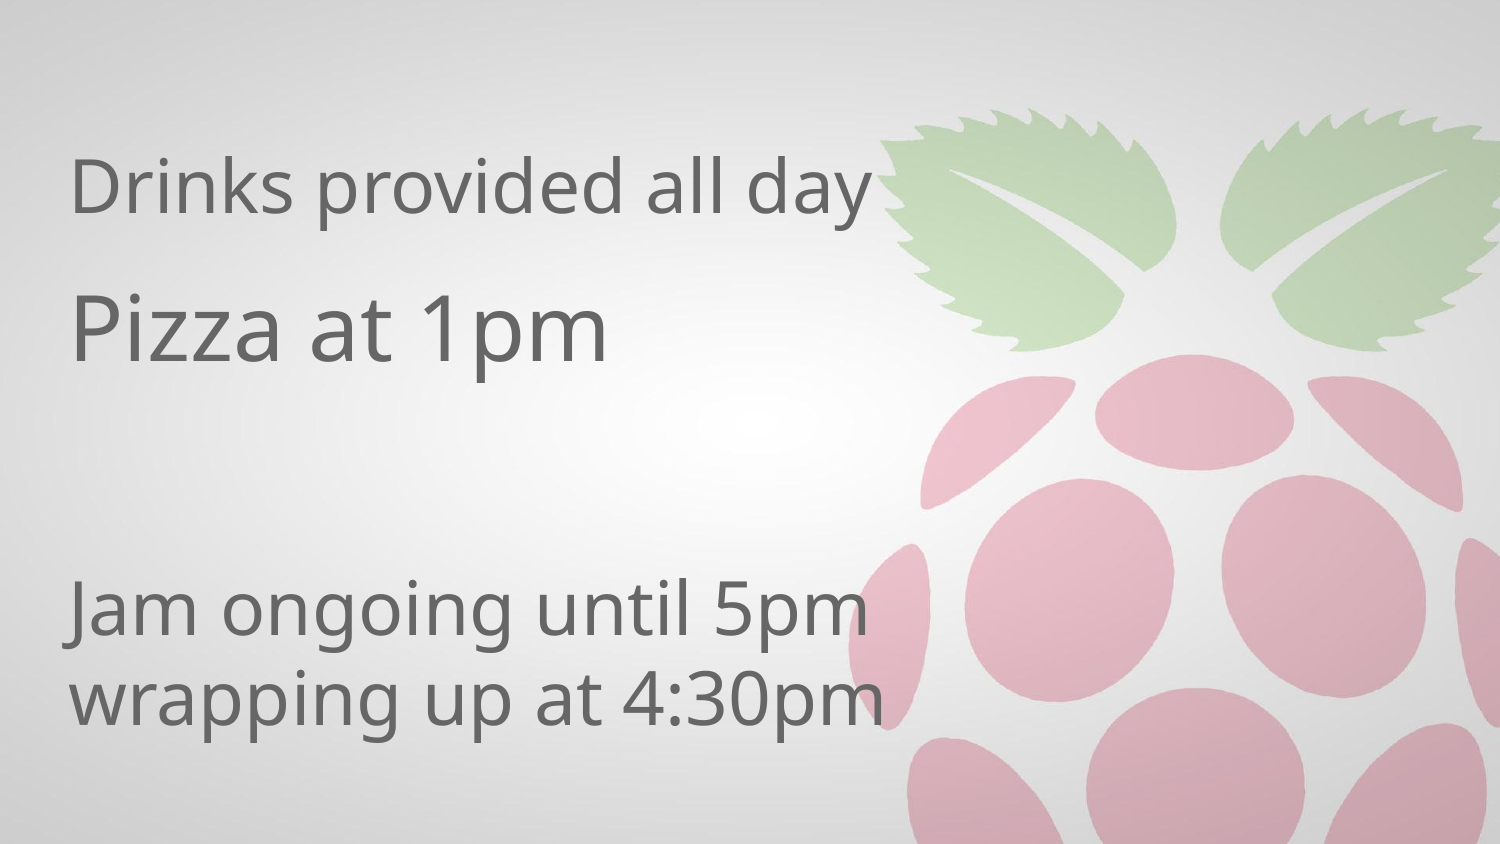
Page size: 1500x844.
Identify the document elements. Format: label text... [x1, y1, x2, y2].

picture [0, 0, 1500, 844]
title Pizza at 1pm [53, 264, 664, 395]
text_box Jam ongoing until 5pm wrapping up at 4:30pm [53, 545, 997, 765]
title Drinks provided all day [53, 112, 957, 244]
